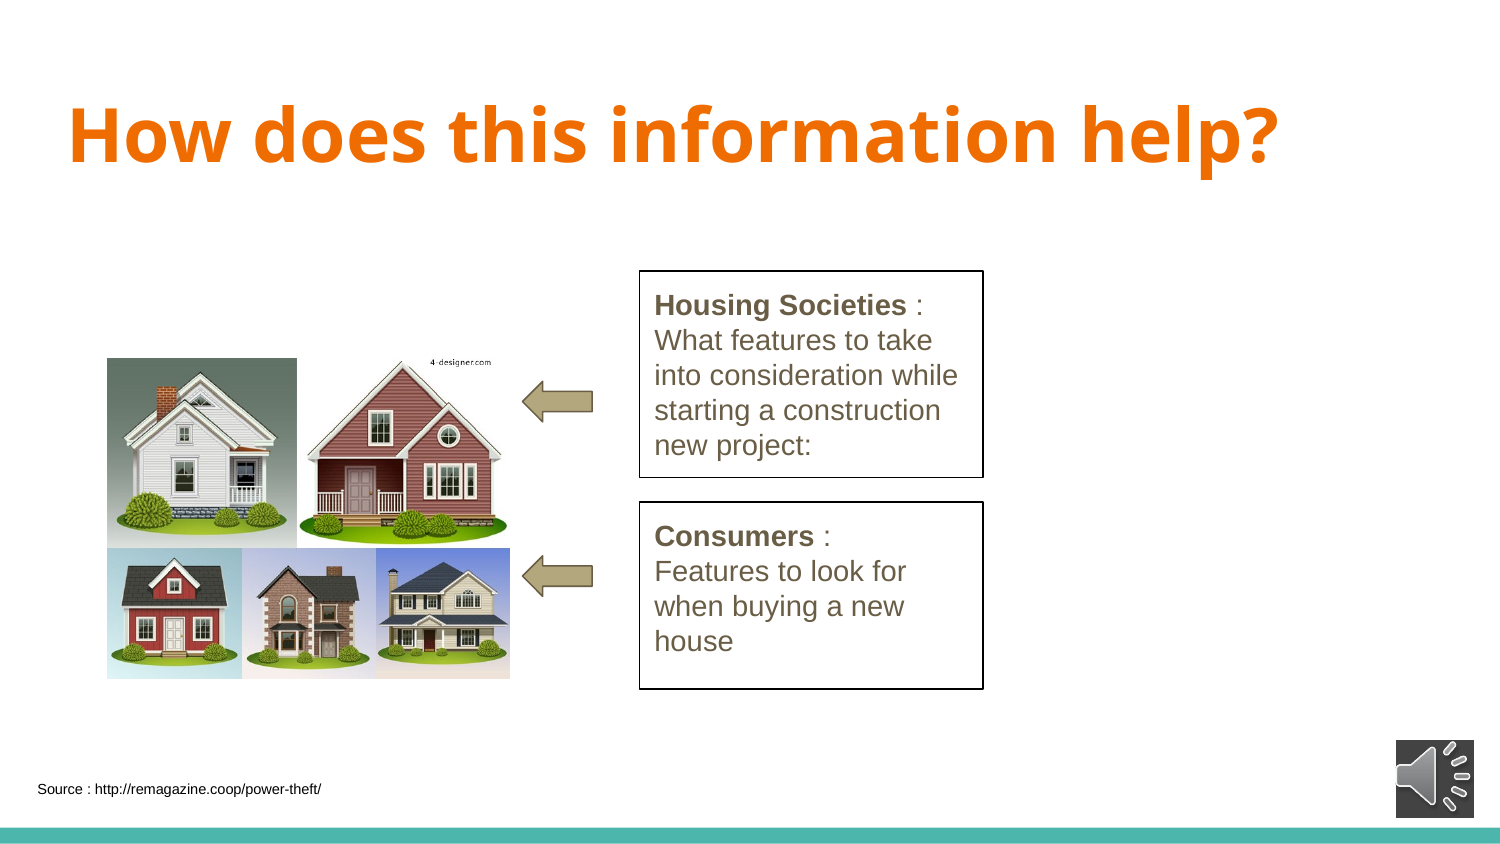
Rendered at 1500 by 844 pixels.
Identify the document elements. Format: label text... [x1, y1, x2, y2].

text_box Source : http://remagazine.coop/power-theft/ [22, 765, 908, 806]
text_box Housing Societies : What features to take into consideration while starting a construction new project: [639, 271, 983, 478]
title How does this information help? [51, 72, 1449, 189]
text_box Consumers : Features to look for when buying a new house [639, 501, 983, 690]
text_box [522, 555, 593, 597]
picture [1394, 738, 1476, 819]
text_box [522, 381, 593, 422]
picture [107, 358, 511, 679]
